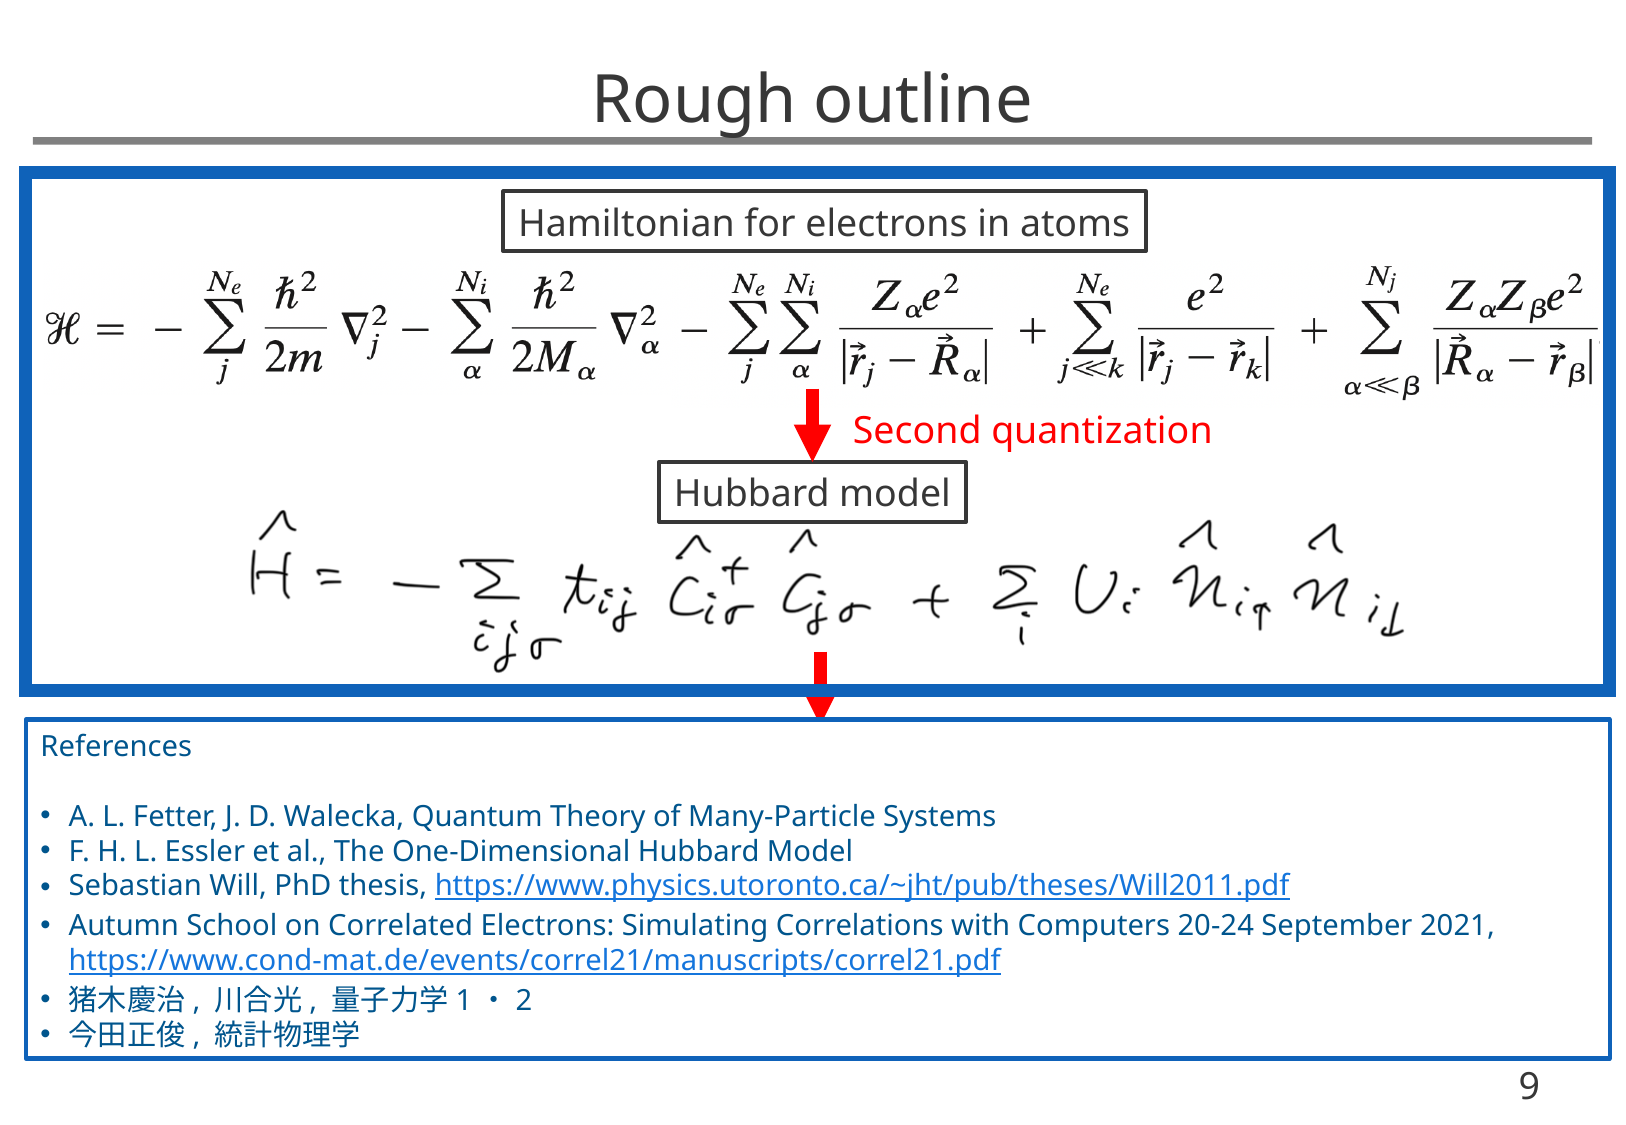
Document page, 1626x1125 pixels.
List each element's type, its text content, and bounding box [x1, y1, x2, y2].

text_box [25, 172, 1611, 692]
picture [43, 260, 1600, 409]
picture [187, 774, 1463, 976]
text_box Second quantization [838, 409, 1228, 459]
slide_number 9 [1462, 1059, 1597, 1107]
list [15, 488, 1554, 741]
text_box References A. L. Fetter, J. D. Walecka, Quantum Theory of Many-Particle Systems F. H. L. Essler et al., The One-Dimensional Hubbard Model Sebastian Will, PhD thesis, https://www.physics.utoronto.ca/~jht/pub/theses/Will2011.pdf Autumn School on Correlated Electrons: Simulating Correlations with Computers 20-24 September 2021, https://www.cond-mat.de/events/correl21/manuscripts/correl21.pdf 猪木慶治, 川合光, 量子力学1・2 今田正俊, 統計物理学 [25, 719, 1610, 1059]
title Rough outline [44, 48, 1581, 130]
